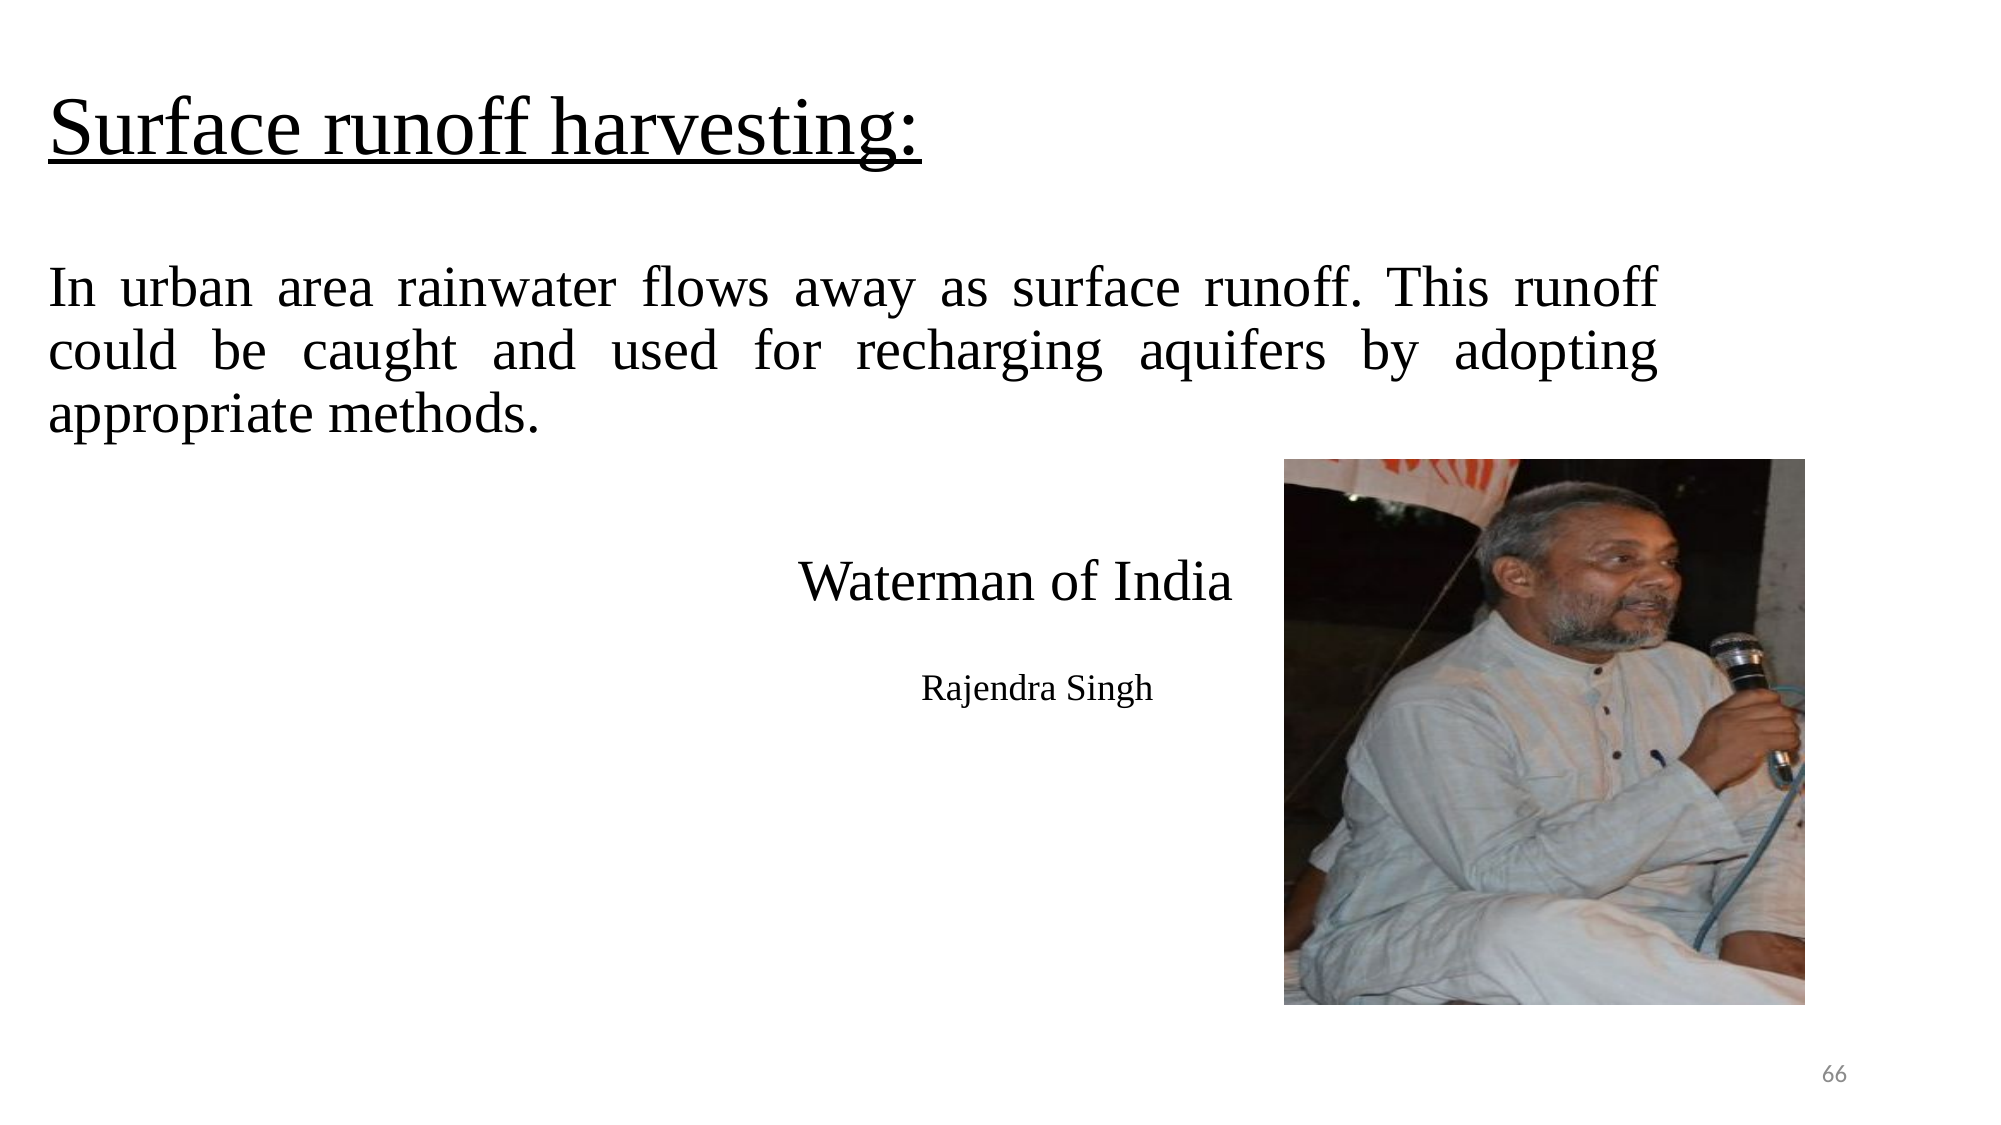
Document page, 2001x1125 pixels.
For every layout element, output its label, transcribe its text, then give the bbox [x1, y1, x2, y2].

text_box Surface runoff harvesting: In urban area rainwater flows away as surface runoff. This runoff could be caught and used for recharging aquifers by adopting appropriate methods. Waterman of India [33, 75, 1675, 1005]
text_box Rajendra Singh [906, 655, 1179, 716]
picture [1284, 459, 1805, 1005]
slide_number 66 [1412, 1042, 1863, 1103]
